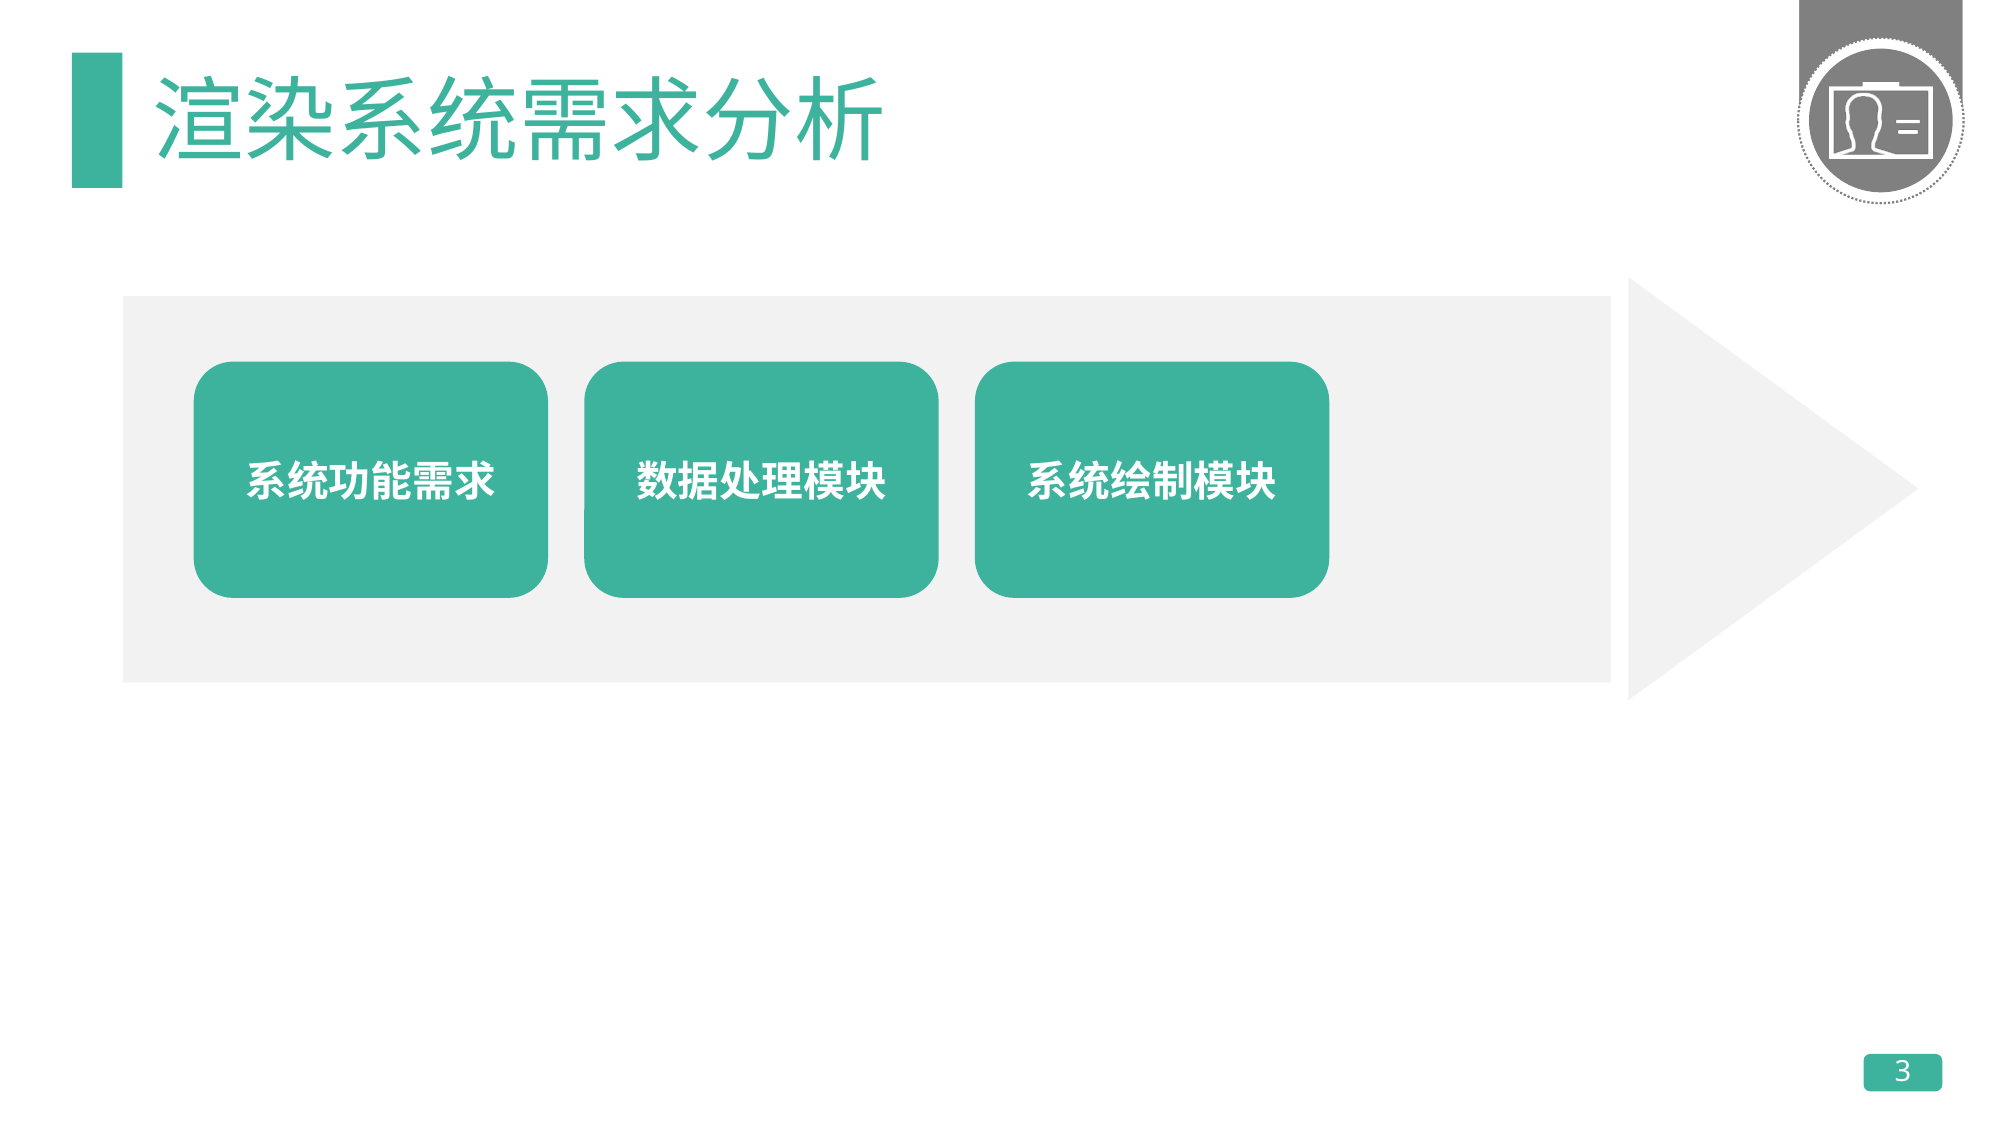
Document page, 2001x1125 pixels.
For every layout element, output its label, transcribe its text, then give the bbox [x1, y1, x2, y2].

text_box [123, 276, 1919, 701]
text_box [1798, 0, 1964, 204]
title 渲染系统需求分析 [137, 59, 1798, 188]
slide_number 3 [1677, 1042, 2000, 1103]
